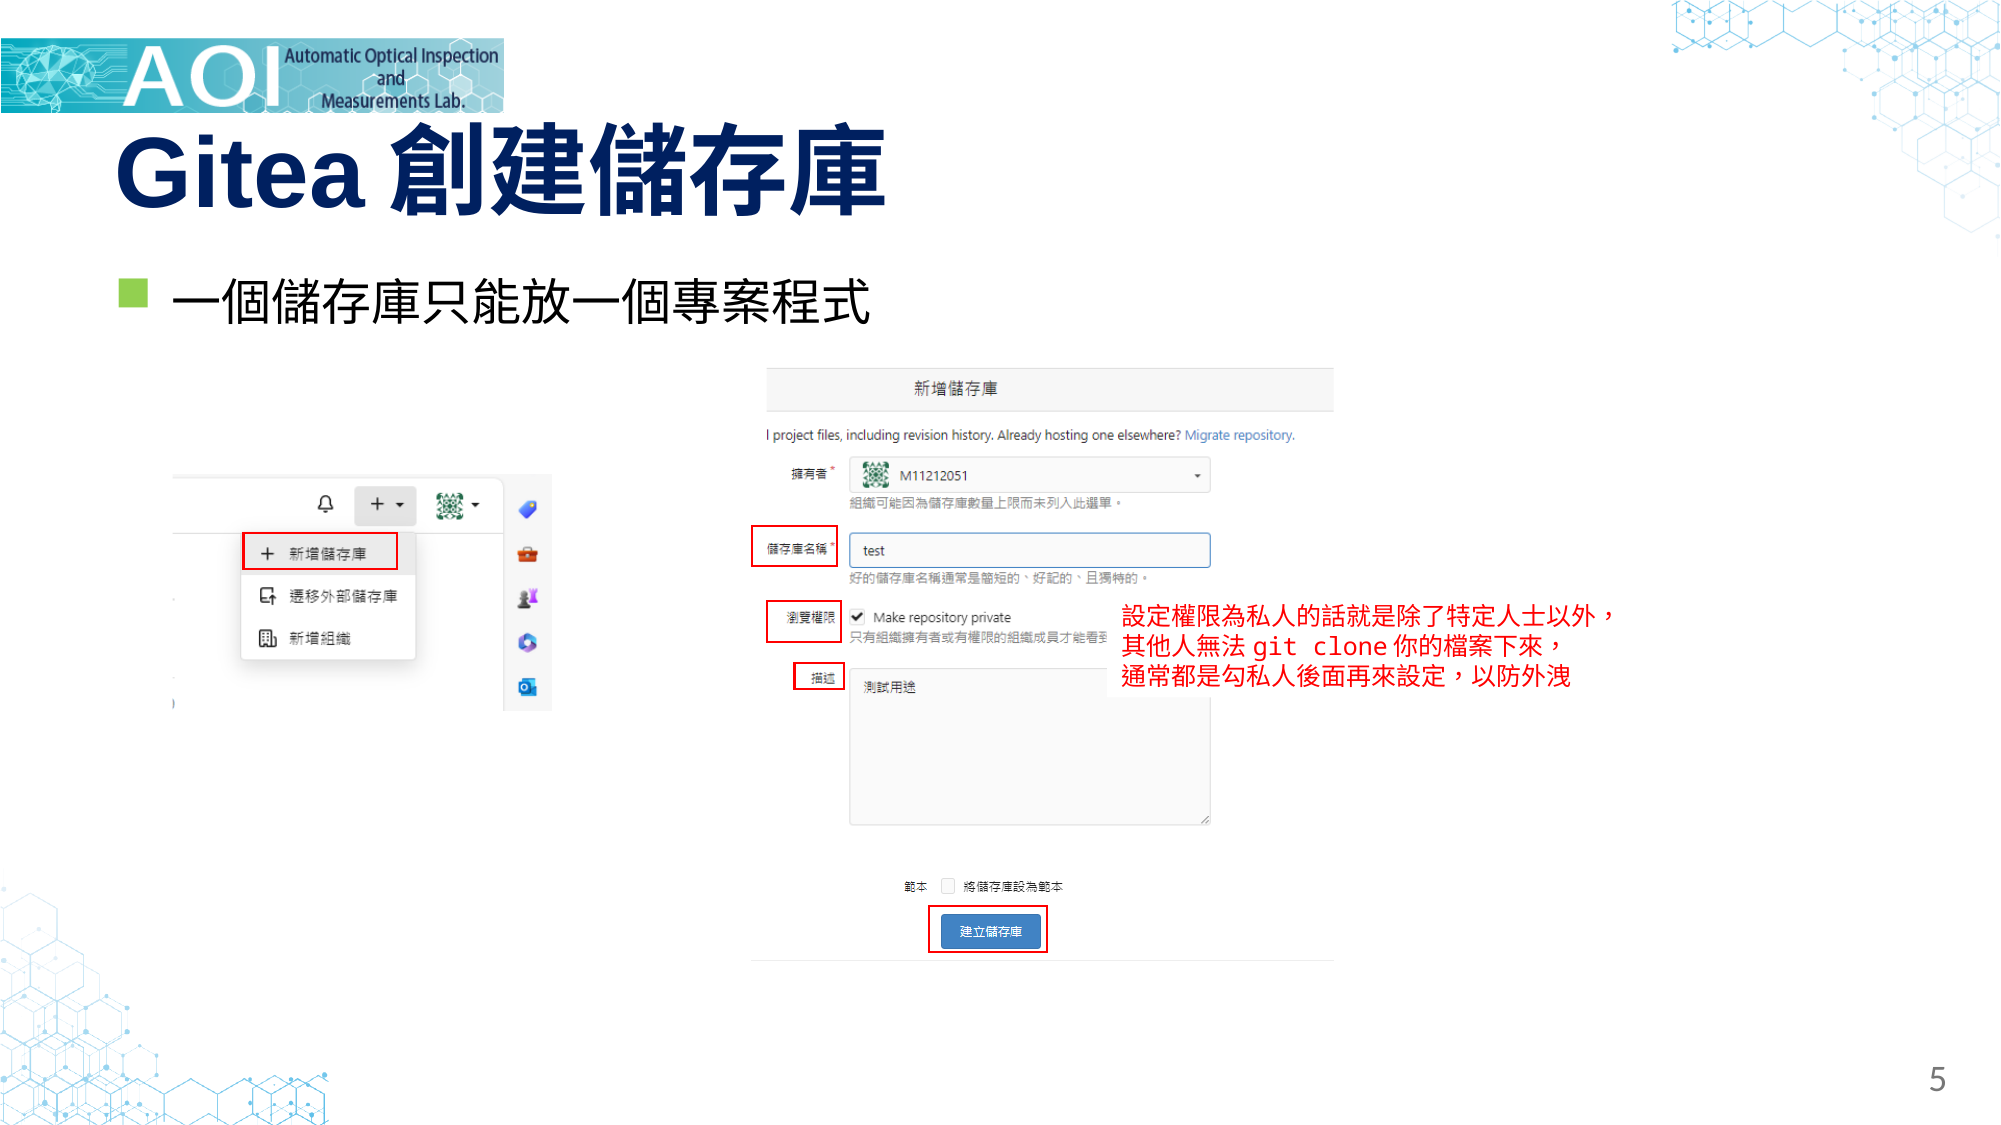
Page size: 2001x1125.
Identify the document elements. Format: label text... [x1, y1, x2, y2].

picture [0, 868, 329, 1125]
picture [1, 38, 504, 113]
title Gitea創建儲存庫 [99, 117, 1900, 233]
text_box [751, 361, 1616, 961]
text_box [172, 474, 552, 711]
text_box 一個儲存庫只能放一個專案程式 [99, 233, 1873, 338]
picture [1672, 1, 2000, 256]
